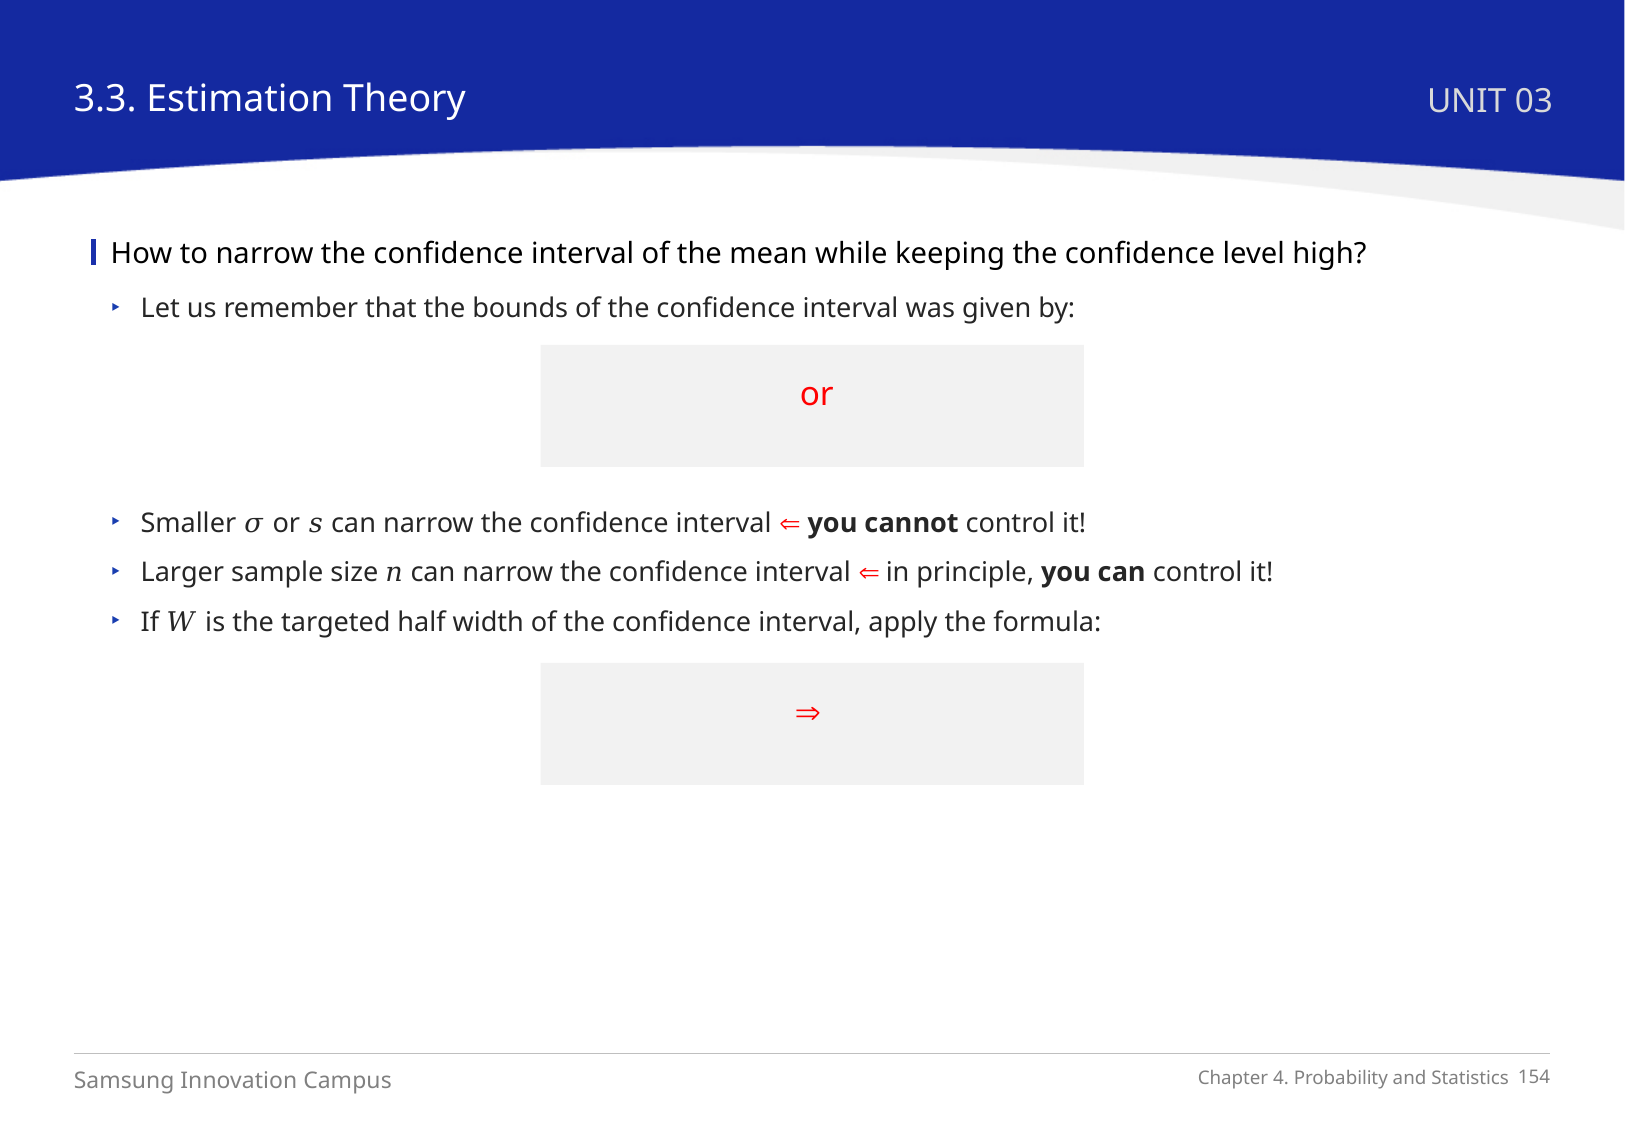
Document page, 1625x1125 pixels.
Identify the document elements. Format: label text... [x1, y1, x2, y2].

text_box Smaller 𝜎 or 𝑠 can narrow the confidence interval  you cannot control it! Larger sample size 𝑛 can narrow the confidence interval  in principle, you can control it! If 𝑊 is the targeted half width of the confidence interval, apply the formula: [110, 490, 1528, 649]
picture [0, 0, 1625, 1125]
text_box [73, 73, 1554, 120]
text_box How to narrow the confidence interval of the mean while keeping the confidence level high? [91, 233, 1599, 270]
text_box Let us remember that the bounds of the confidence interval was given by: [110, 278, 1528, 336]
